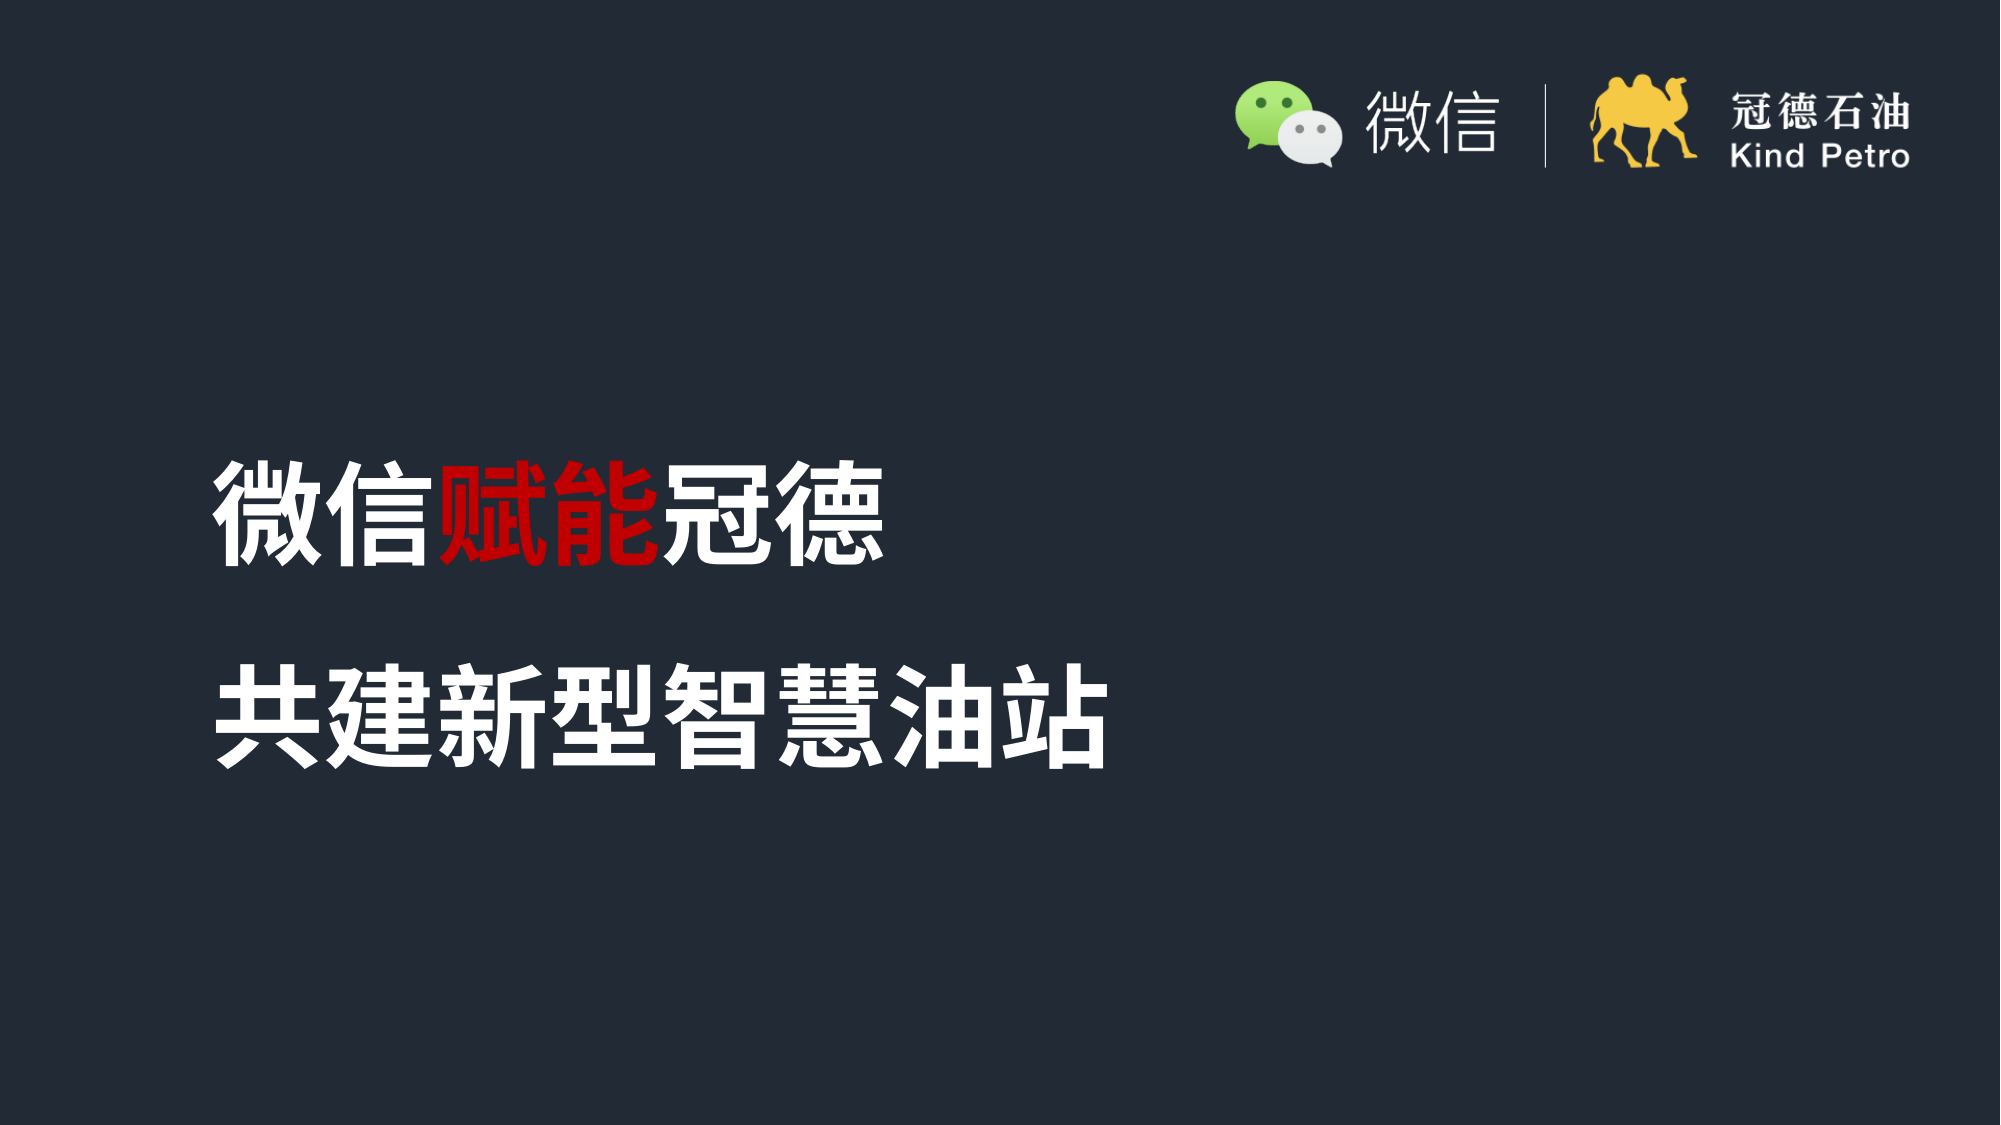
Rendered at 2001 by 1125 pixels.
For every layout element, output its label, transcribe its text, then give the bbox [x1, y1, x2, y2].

picture [1204, 31, 1940, 203]
text_box 微信赋能冠德 共建新型智慧油站 [196, 383, 1481, 775]
